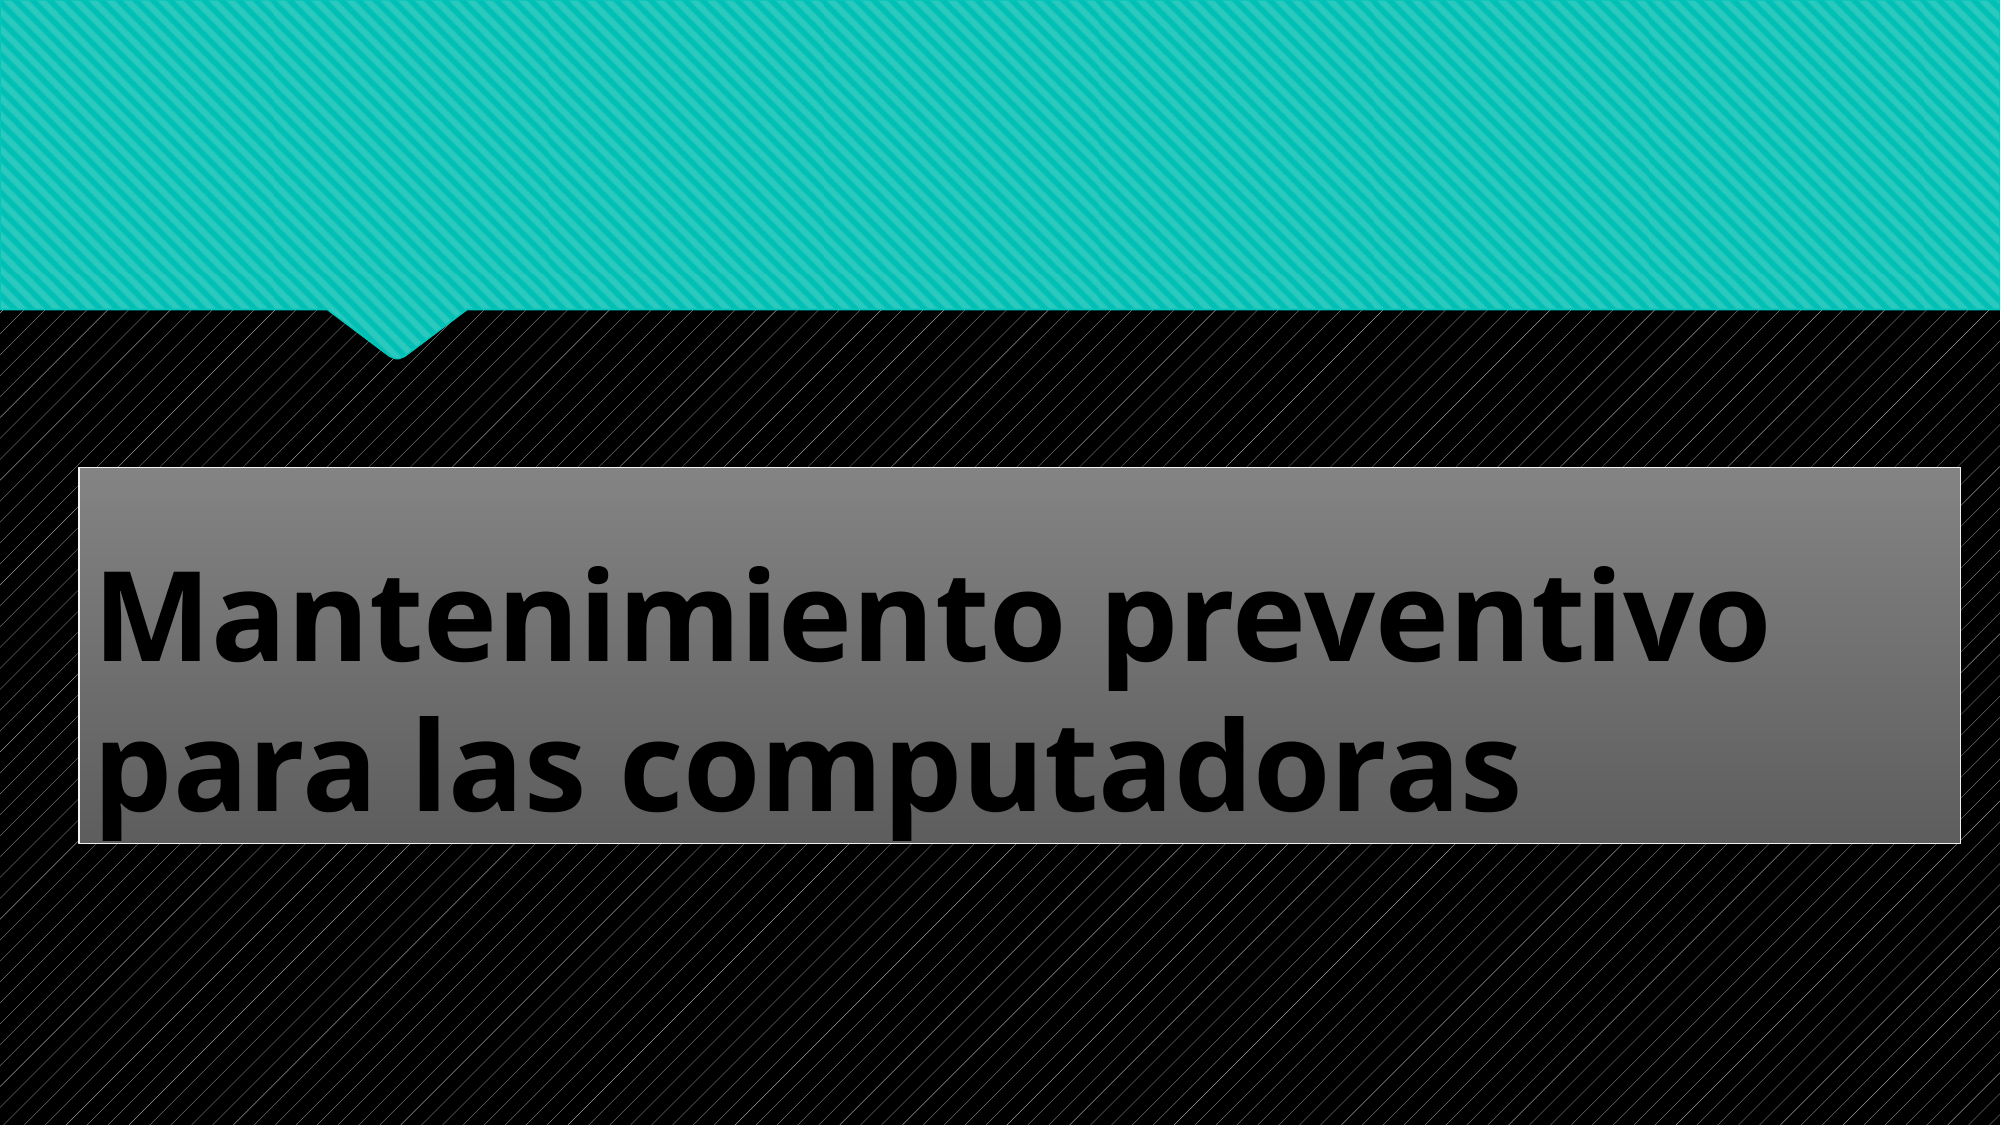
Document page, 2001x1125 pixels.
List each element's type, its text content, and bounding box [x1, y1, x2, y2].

title Mantenimiento preventivo para las computadoras [78, 467, 1961, 844]
